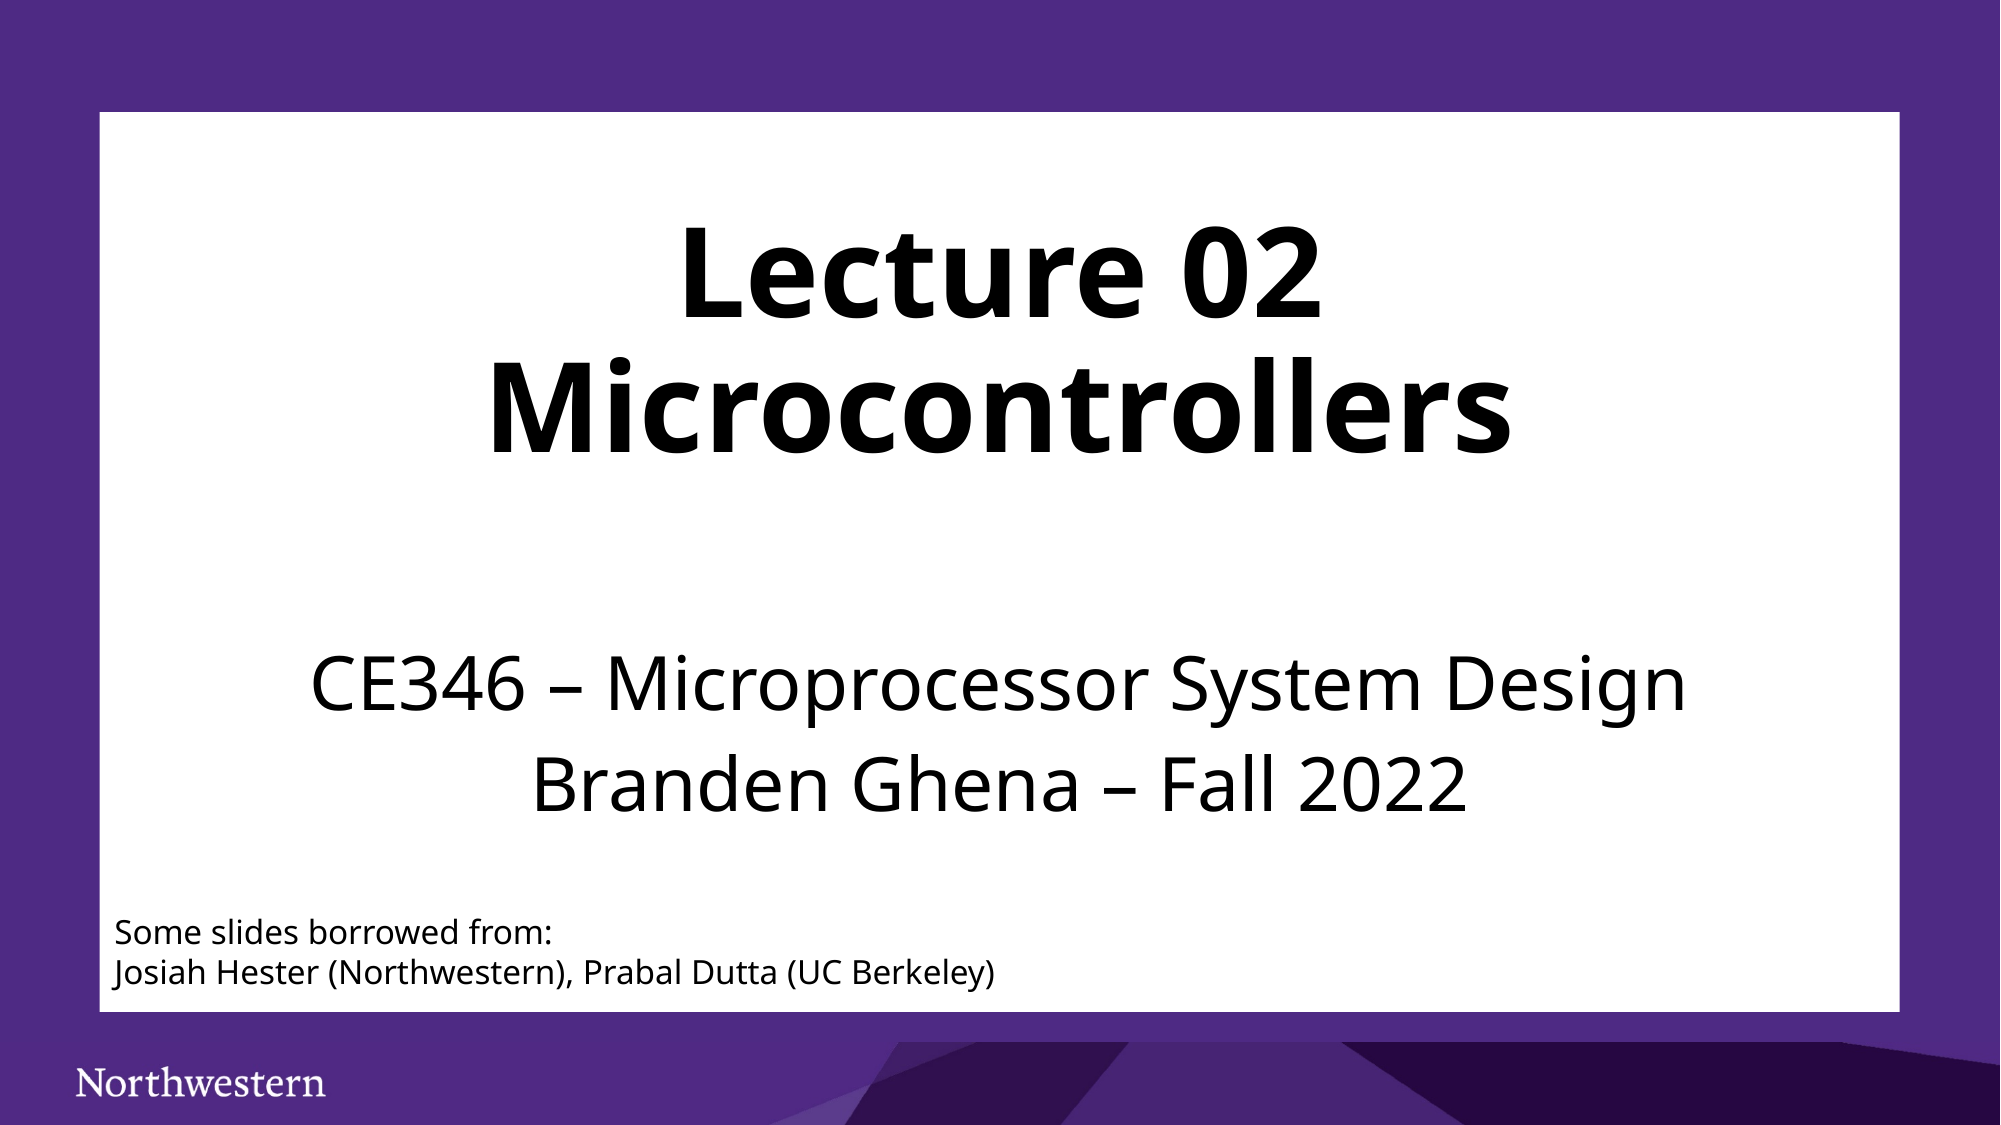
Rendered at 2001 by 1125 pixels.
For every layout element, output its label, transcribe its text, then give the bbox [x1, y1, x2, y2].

picture [0, 1042, 2000, 1125]
subtitle CE346 – Microprocessor System Design Branden Ghena – Fall 2022 [99, 637, 1900, 863]
text_box Some slides borrowed from: Josiah Hester (Northwestern), Prabal Dutta (UC Berkeley) [99, 904, 1900, 999]
title Lecture 02 Microcontrollers [99, 112, 1900, 488]
